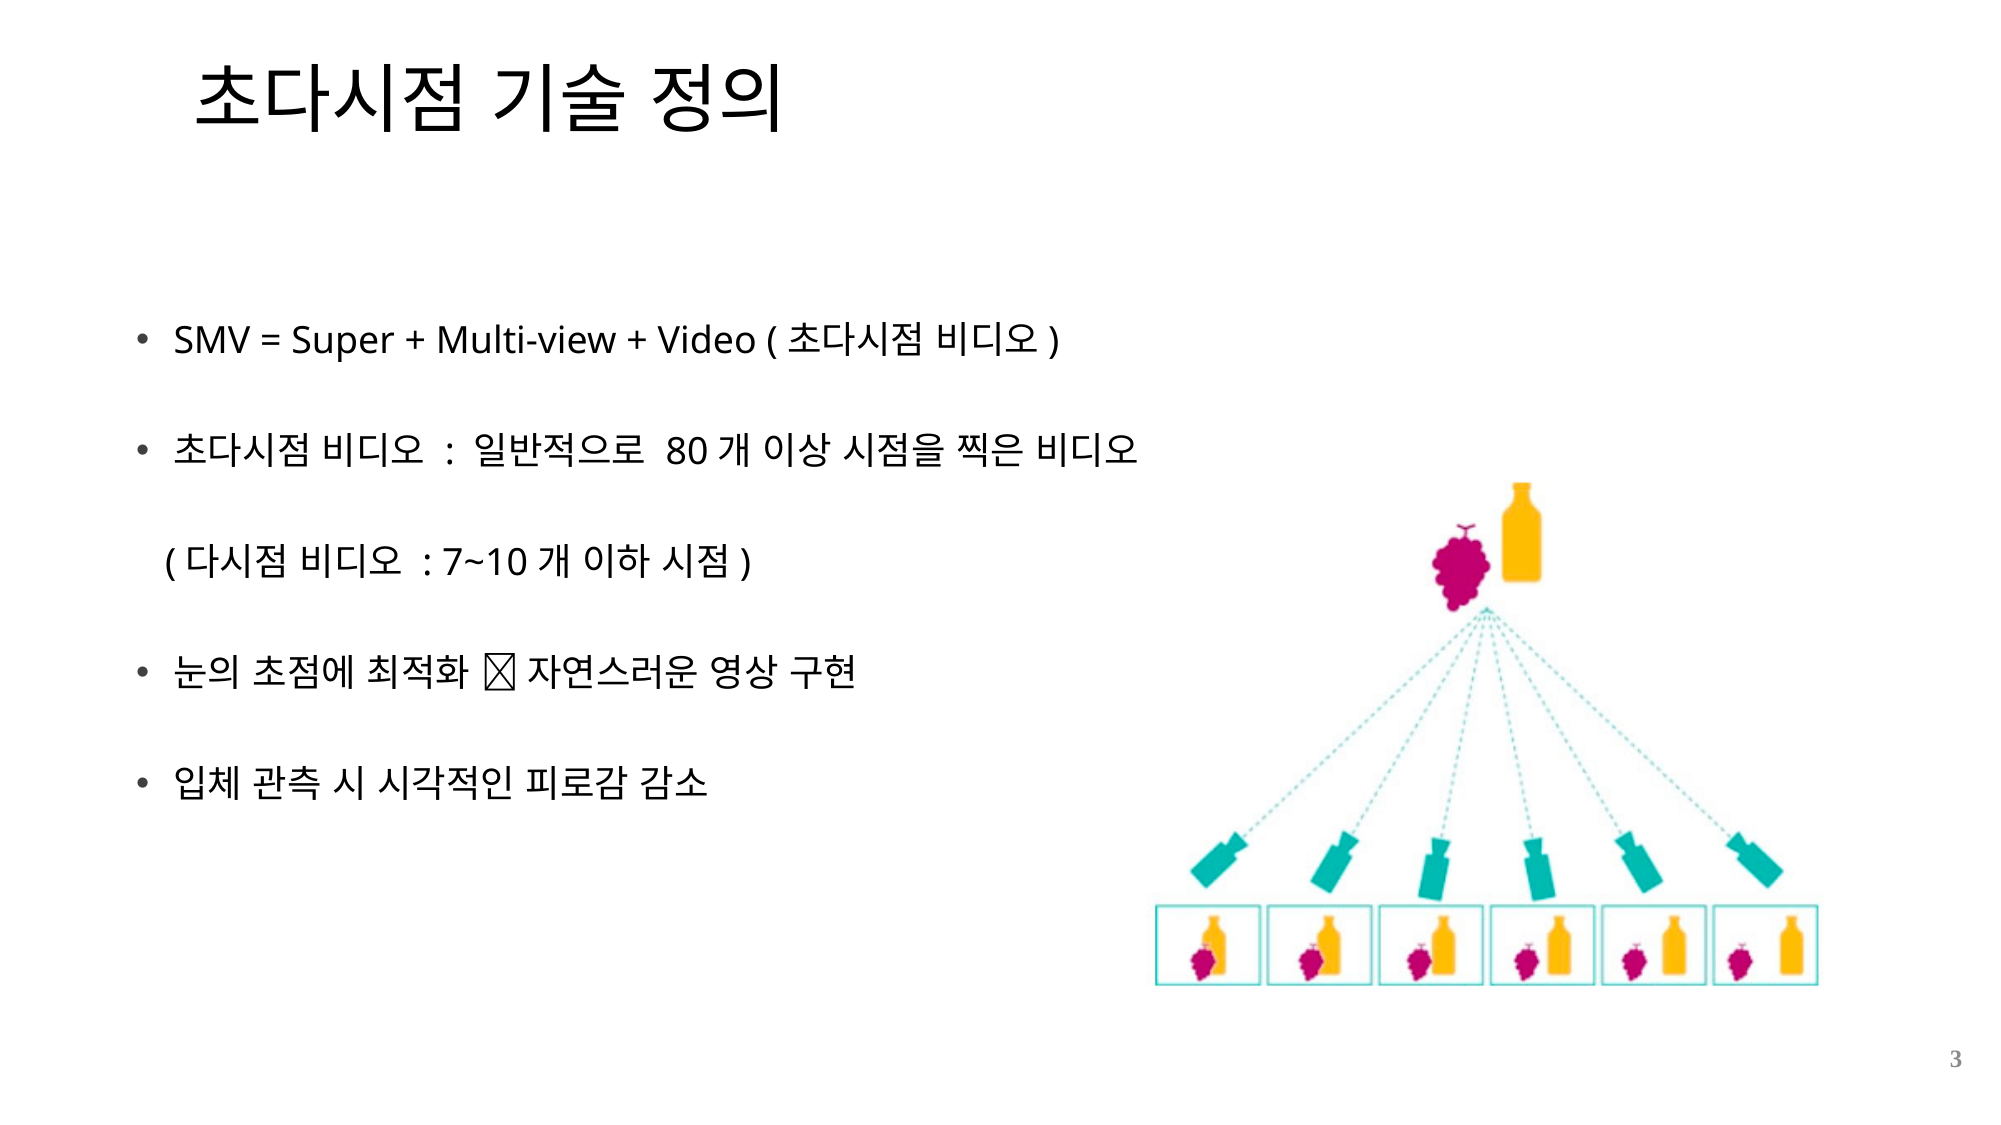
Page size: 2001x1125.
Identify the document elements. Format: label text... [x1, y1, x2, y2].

slide_number 3 [1527, 1028, 1978, 1088]
text_box 초다시점 기술 정의 [178, 17, 1528, 188]
picture [1134, 468, 1847, 996]
list SMV = Super + Multi-view + Video (초다시점 비디오) 초다시점 비디오 : 일반적으로 80개 이상 시점을 찍은 비디오 (다시점 비디오 : 7~10개 이하 시점) 눈의 초점에 최적화  자연스러운 영상 구현 입체 관측 시 시각적인 피로감 감소 [121, 263, 1847, 978]
